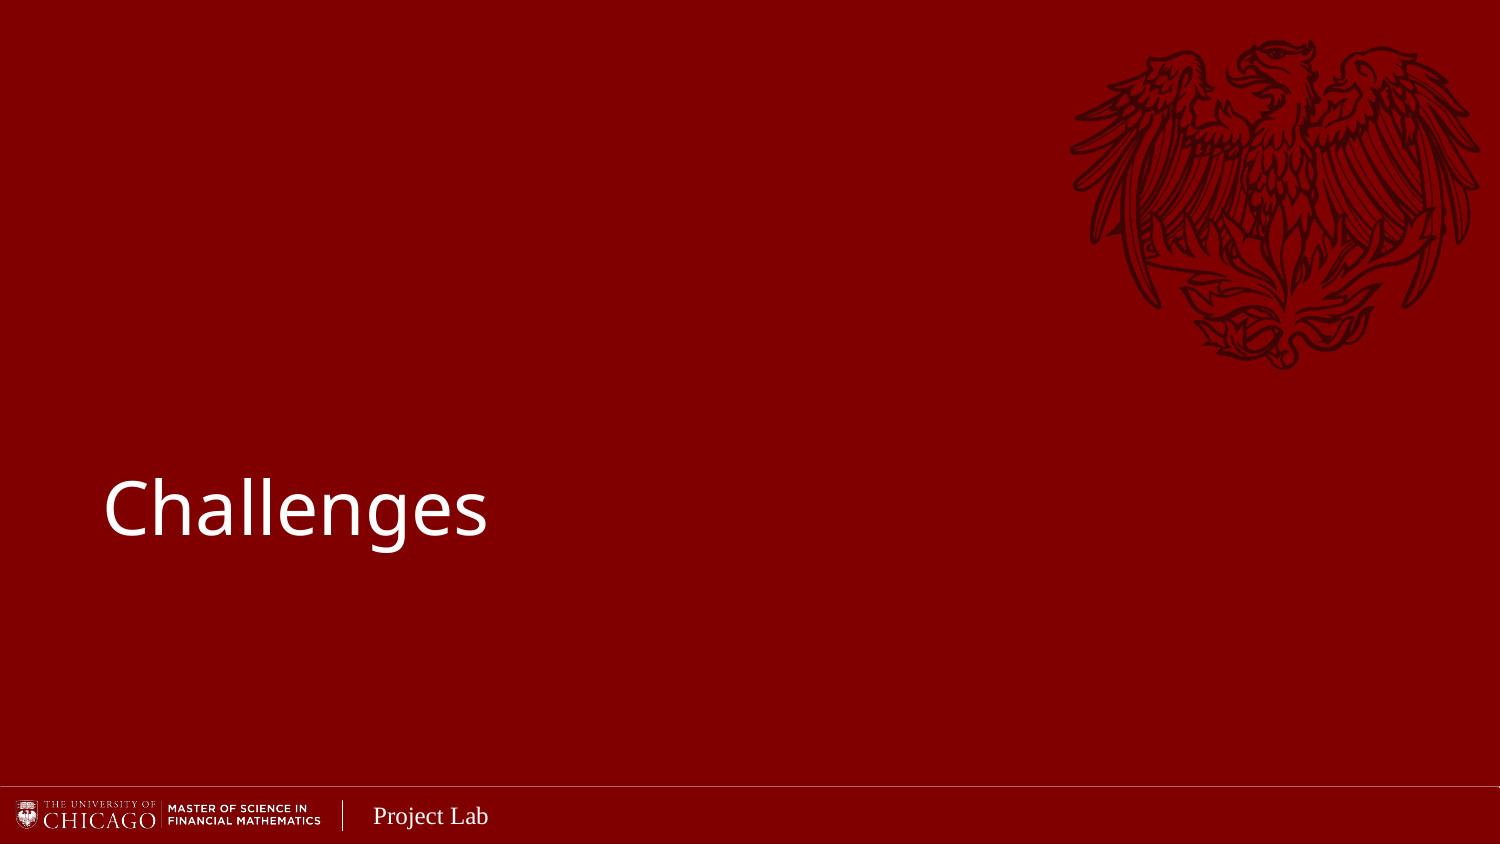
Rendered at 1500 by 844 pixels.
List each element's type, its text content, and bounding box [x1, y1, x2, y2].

title Challenges [102, 341, 1397, 560]
picture [0, 785, 1500, 844]
picture [1038, 0, 1500, 413]
